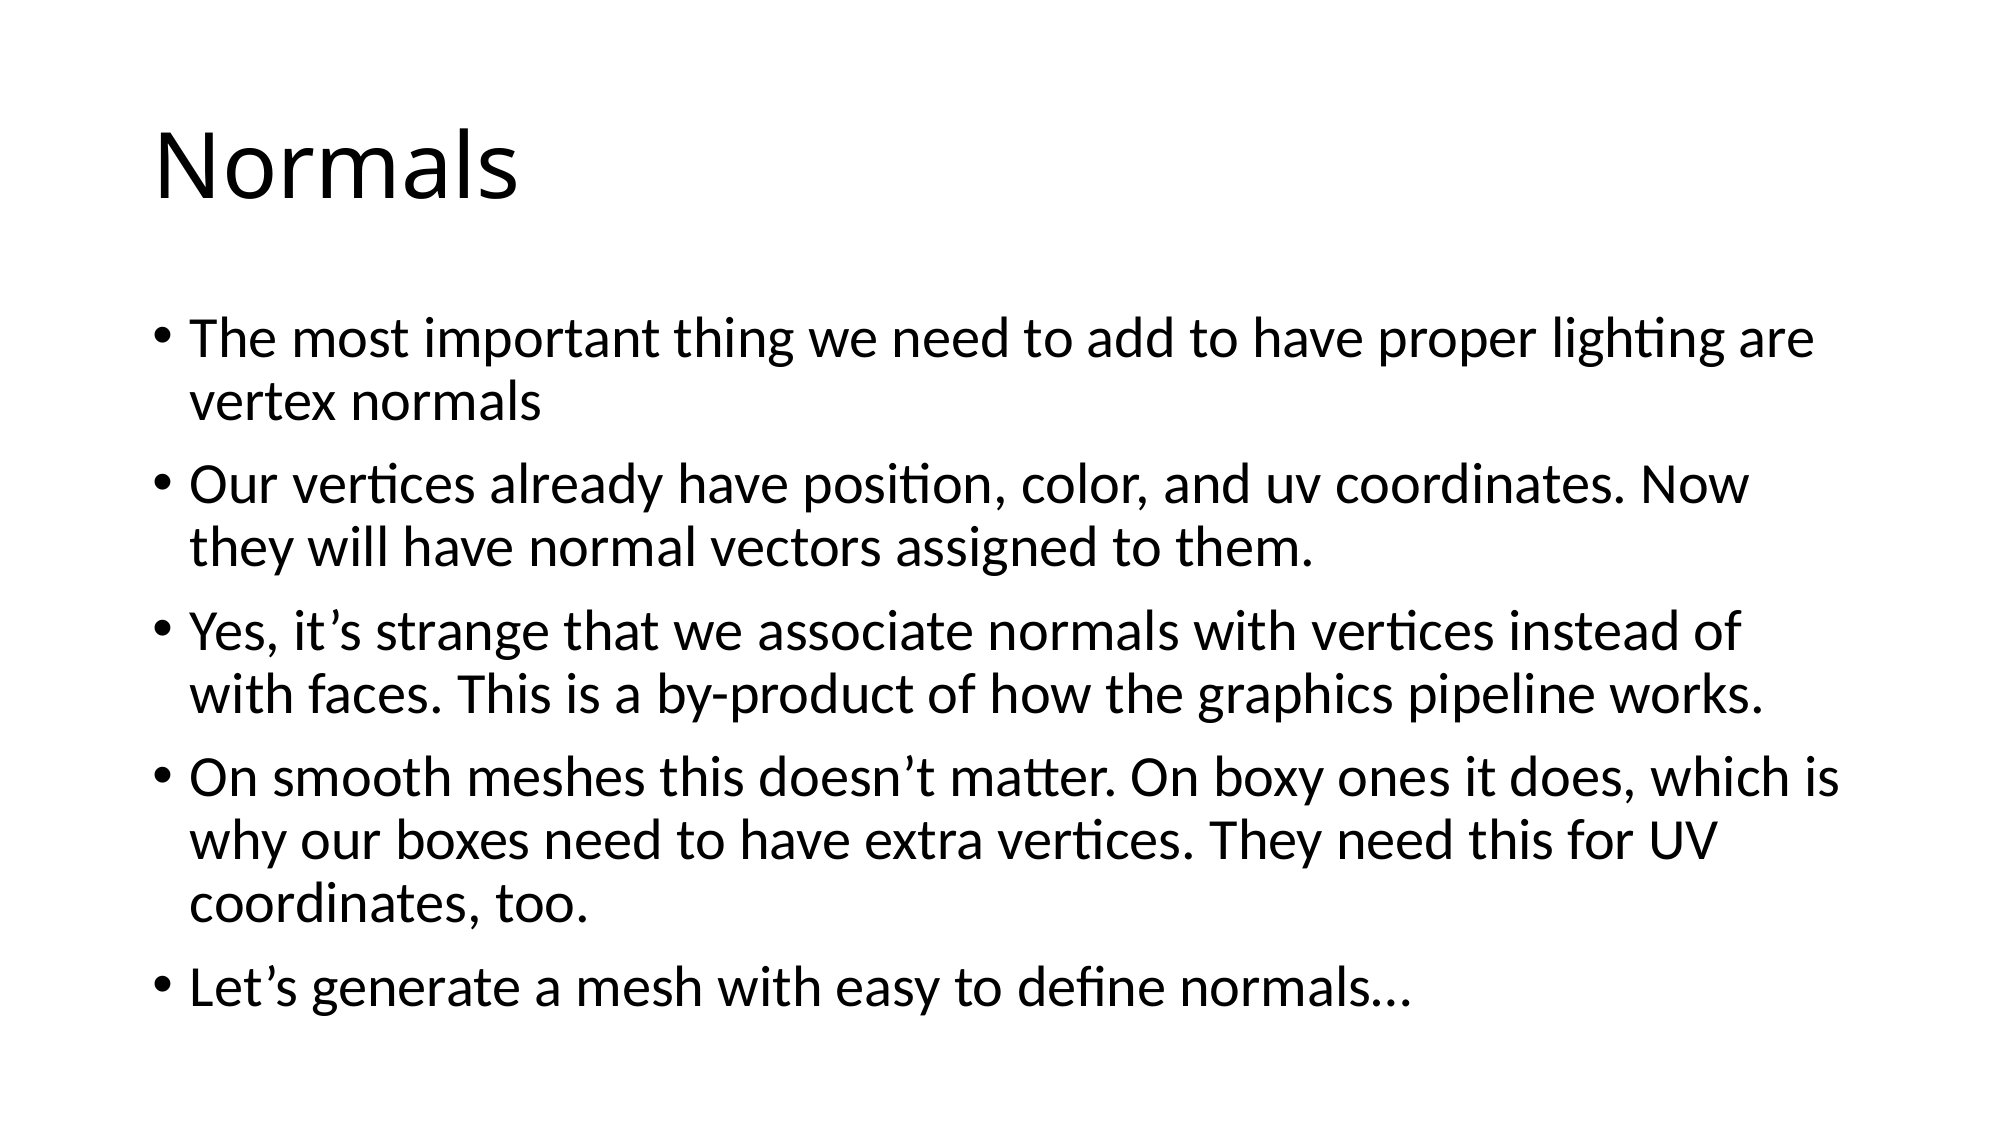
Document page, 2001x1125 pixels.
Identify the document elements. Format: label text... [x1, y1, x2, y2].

title Normals [137, 59, 1863, 278]
list The most important thing we need to add to have proper lighting are vertex normals Our vertices already have position, color, and uv coordinates. Now they will have normal vectors assigned to them. Yes, it’s strange that we associate normals with vertices instead of with faces. This is a by-product of how the graphics pipeline works. On smooth meshes this doesn’t matter. On boxy ones it does, which is why our boxes need to have extra vertices. They need this for UV coordinates, too. Let’s generate a mesh with easy to define normals… [137, 299, 1863, 1066]
